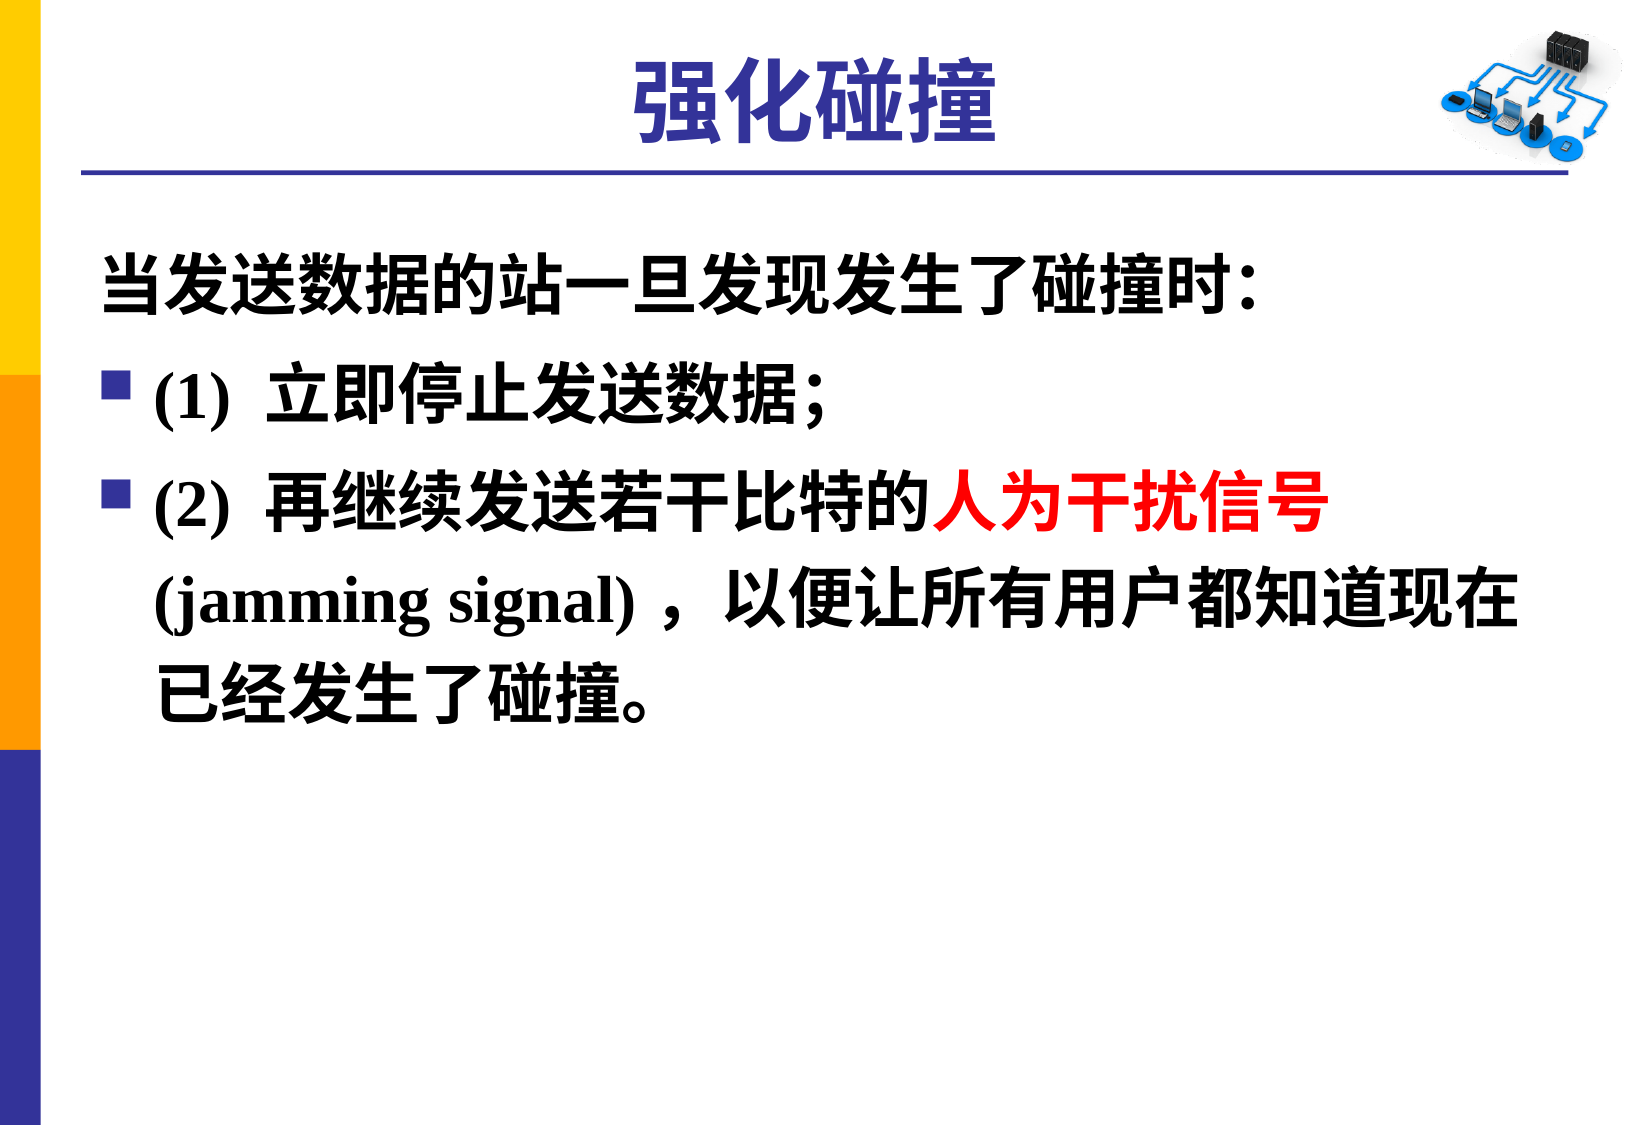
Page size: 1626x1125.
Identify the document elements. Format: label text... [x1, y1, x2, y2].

title 强化碰撞 [81, 30, 1569, 161]
list 当发送数据的站一旦发现发生了碰撞时： (1) 立即停止发送数据； (2) 再继续发送若干比特的人为干扰信号 (jamming signal)，以便让所有用户都知道现在已经发生了碰撞。 [82, 219, 1570, 1030]
picture [1438, 30, 1624, 165]
